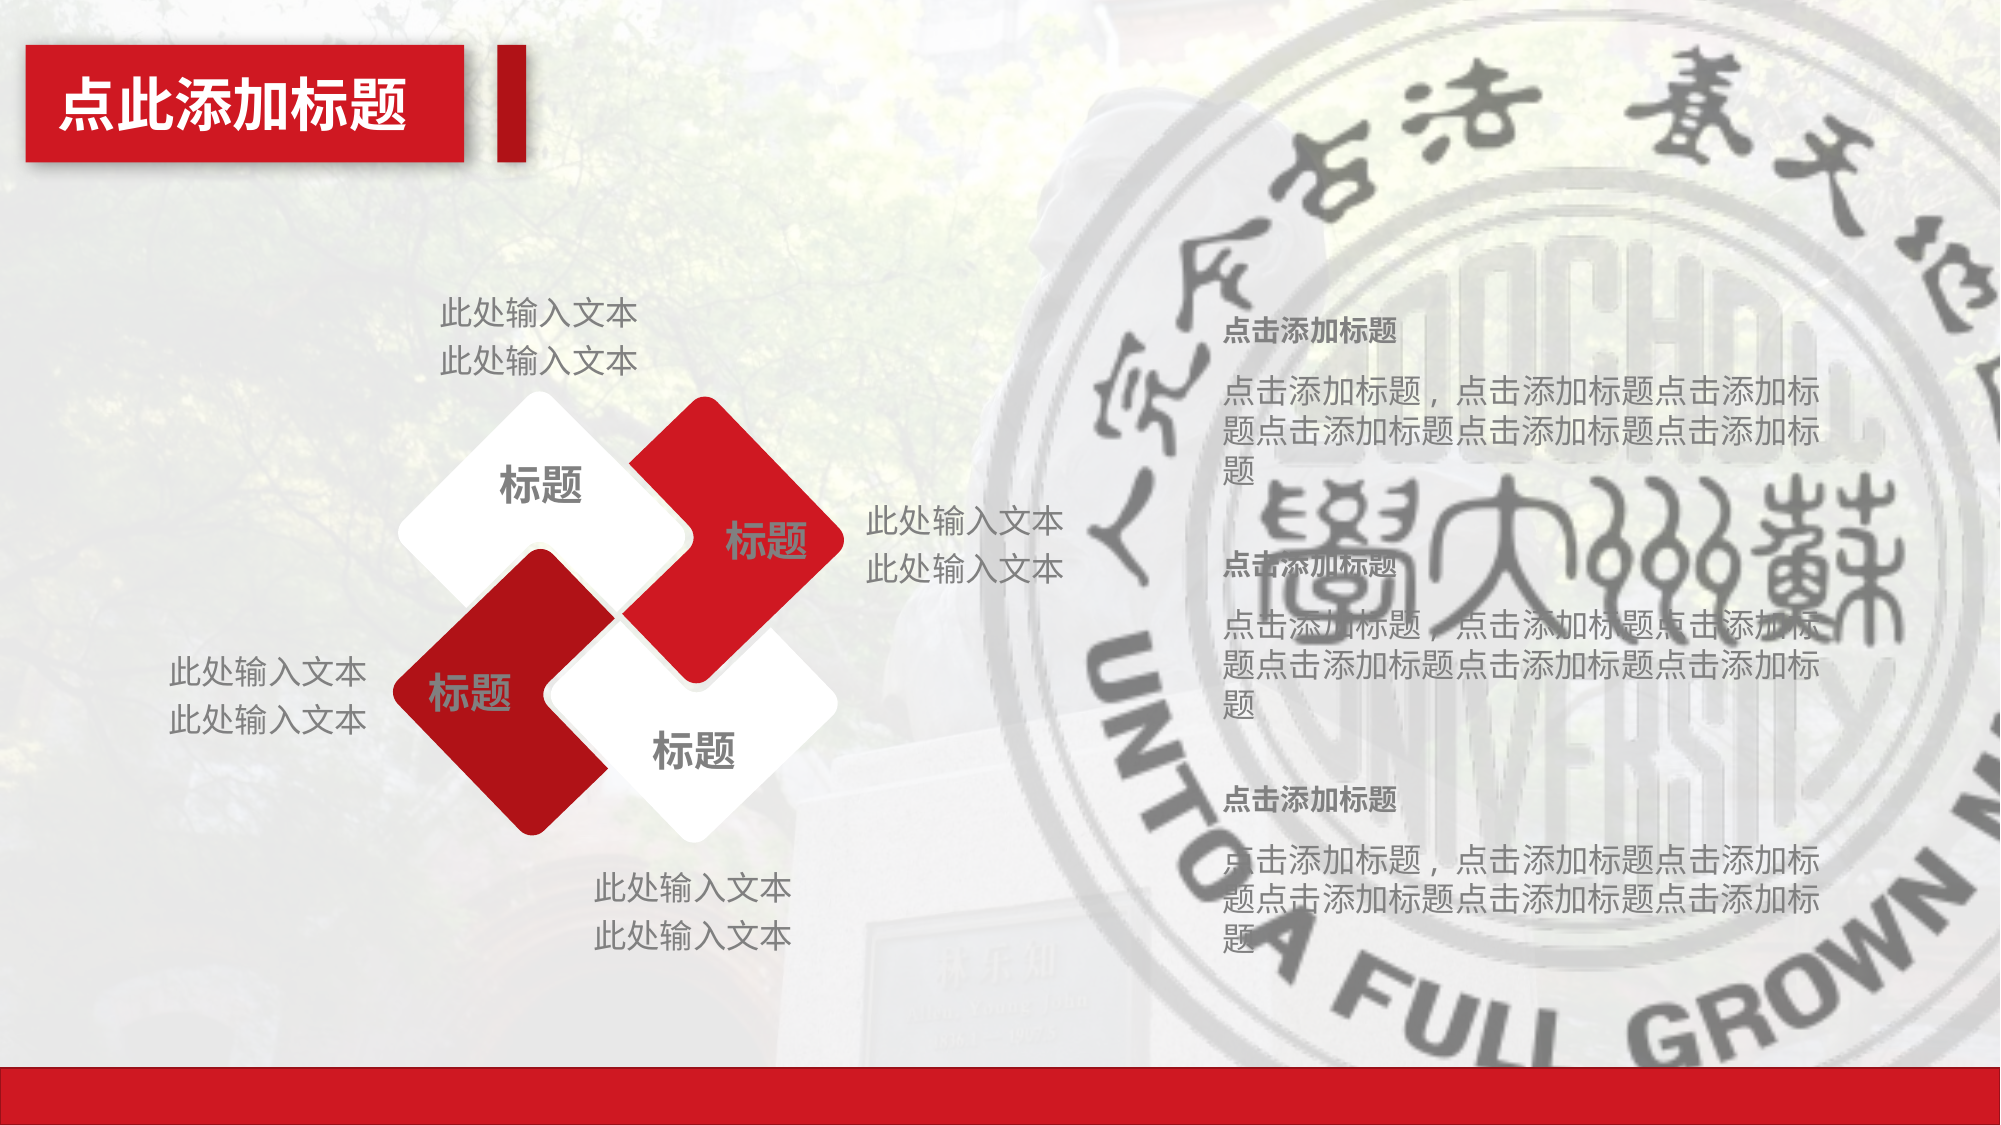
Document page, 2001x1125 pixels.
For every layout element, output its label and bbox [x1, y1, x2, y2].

text_box [1207, 538, 1840, 734]
picture [0, 0, 2000, 1125]
text_box [25, 44, 527, 163]
text_box [1207, 773, 1840, 968]
text_box [1207, 304, 1840, 500]
